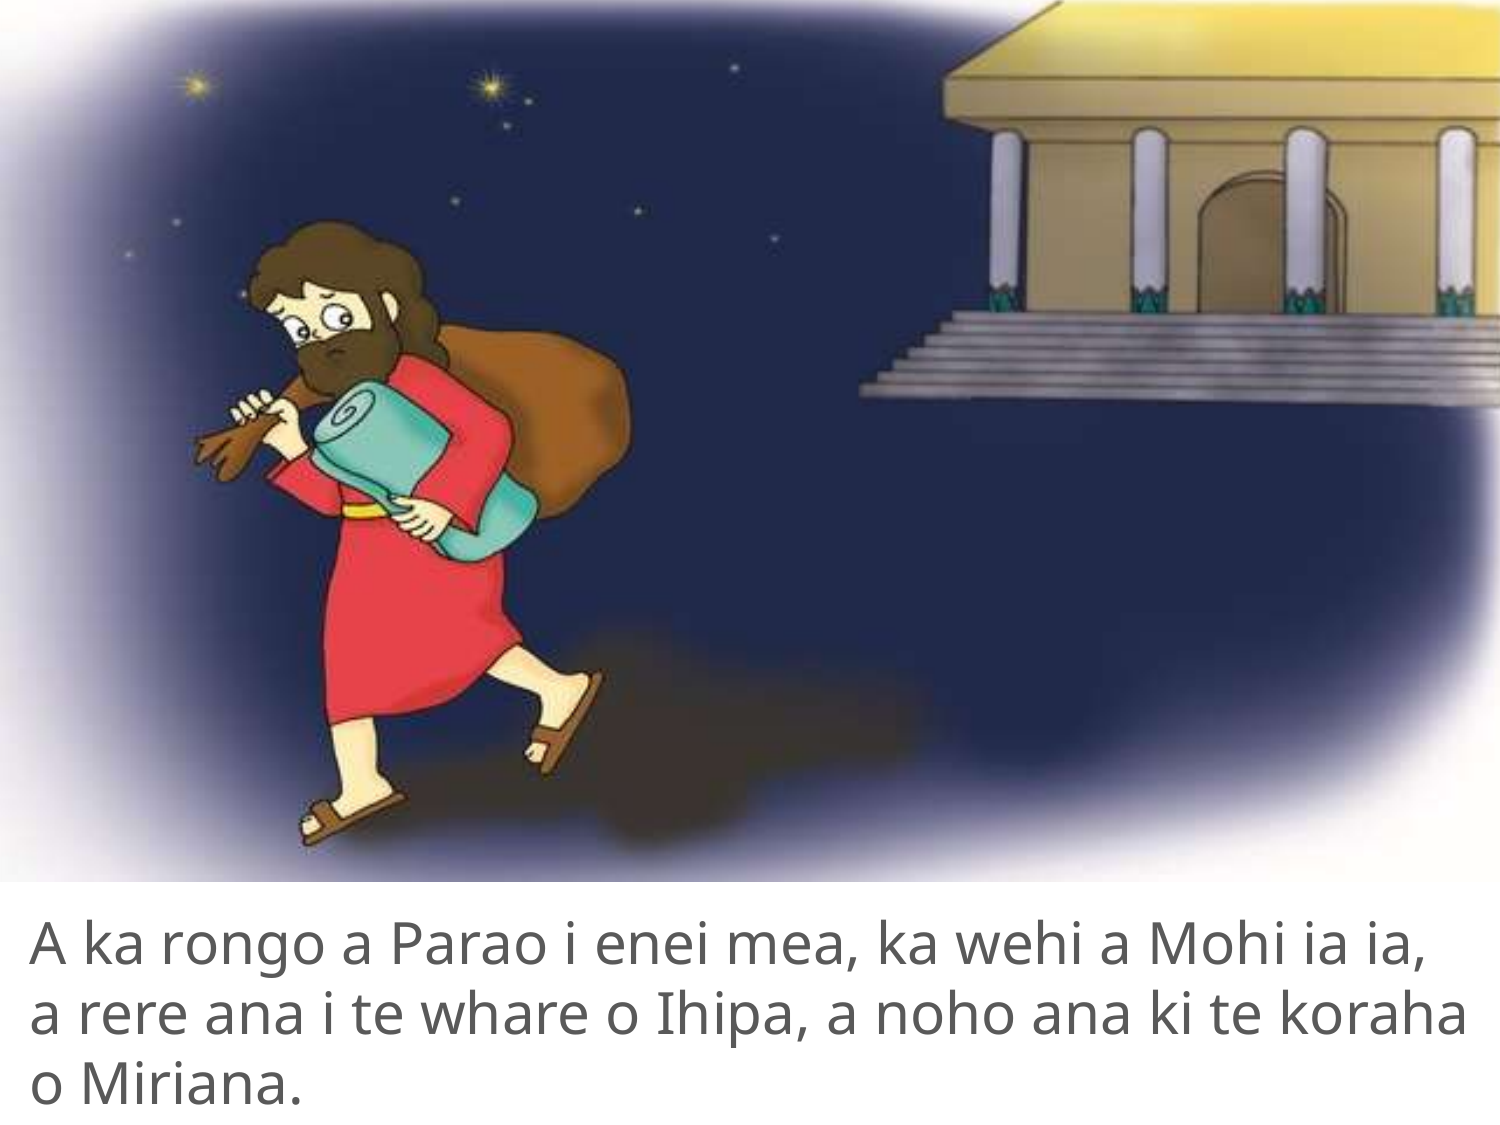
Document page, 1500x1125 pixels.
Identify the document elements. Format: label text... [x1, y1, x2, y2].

text_box A ka rongo a Parao i enei mea, ka wehi a Mohi ia ia, a rere ana i te whare o Ihipa, a noho ana ki te koraha o Miriana. [14, 898, 1486, 1124]
picture [0, 0, 1500, 882]
